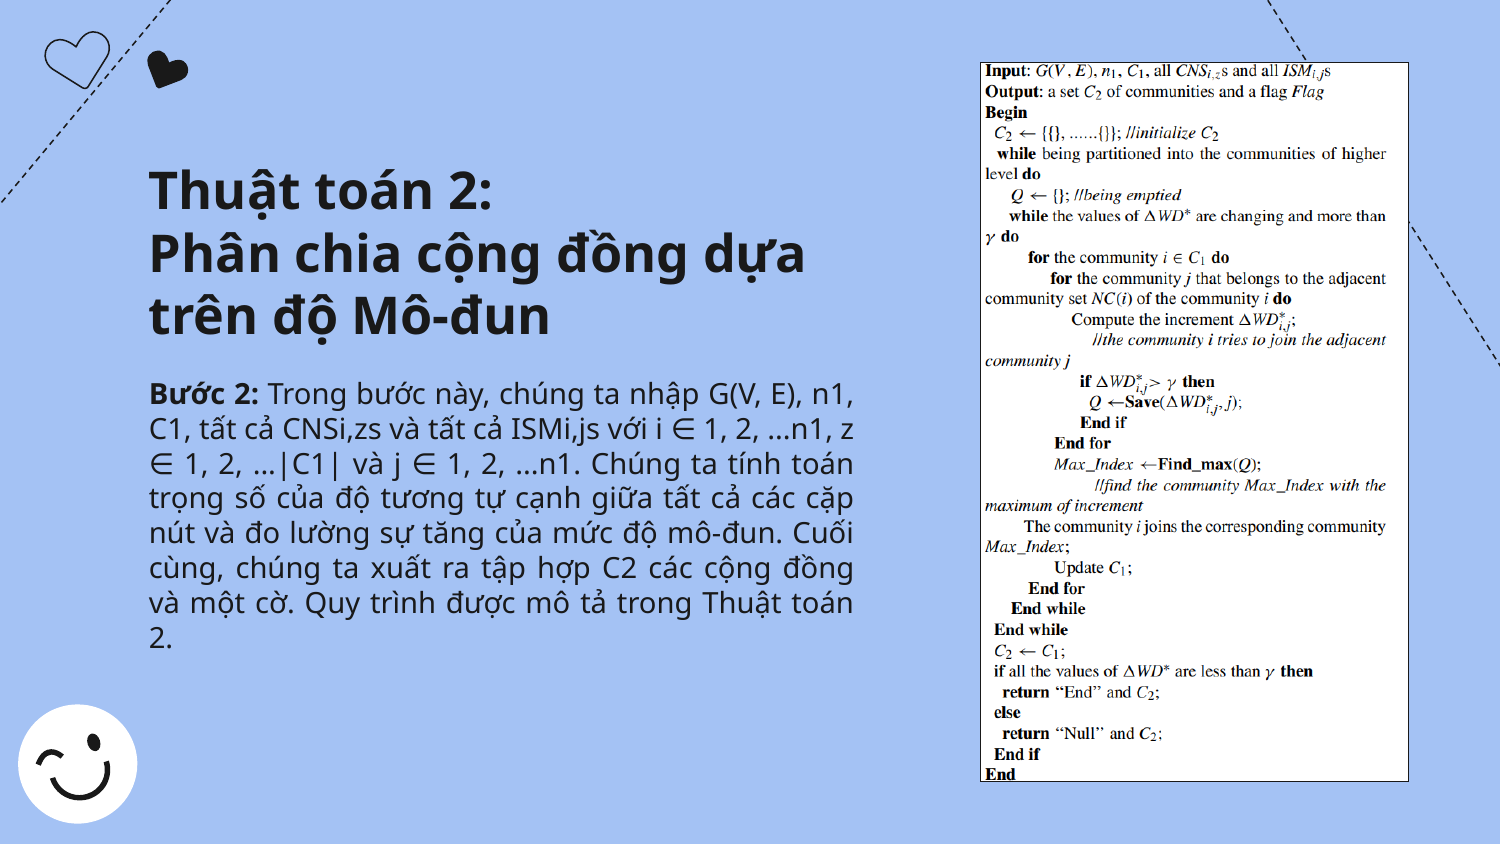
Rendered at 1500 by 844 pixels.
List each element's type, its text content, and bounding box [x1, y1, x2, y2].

title Thuật toán 2: Phân chia cộng đồng dựa trên độ Mô-đun [133, 148, 932, 360]
picture [980, 62, 1409, 782]
subtitle Bước 2: Trong bước này, chúng ta nhập G(V, E), n1, C1, tất cả CNSi,zs và tất cả ISMi,js với i ∈ 1, 2, ...n1, z ∈ 1, 2, ...|C1| và j ∈ 1, 2, ...n1. Chúng ta tính toán trọng số của độ tương tự cạnh giữa tất cả các cặp nút và đo lường sự tăng của mức độ mô-đun. Cuối cùng, chúng ta xuất ra tập hợp C2 các cộng đồng và một cờ. Quy trình được mô tả trong Thuật toán 2. [133, 360, 870, 709]
